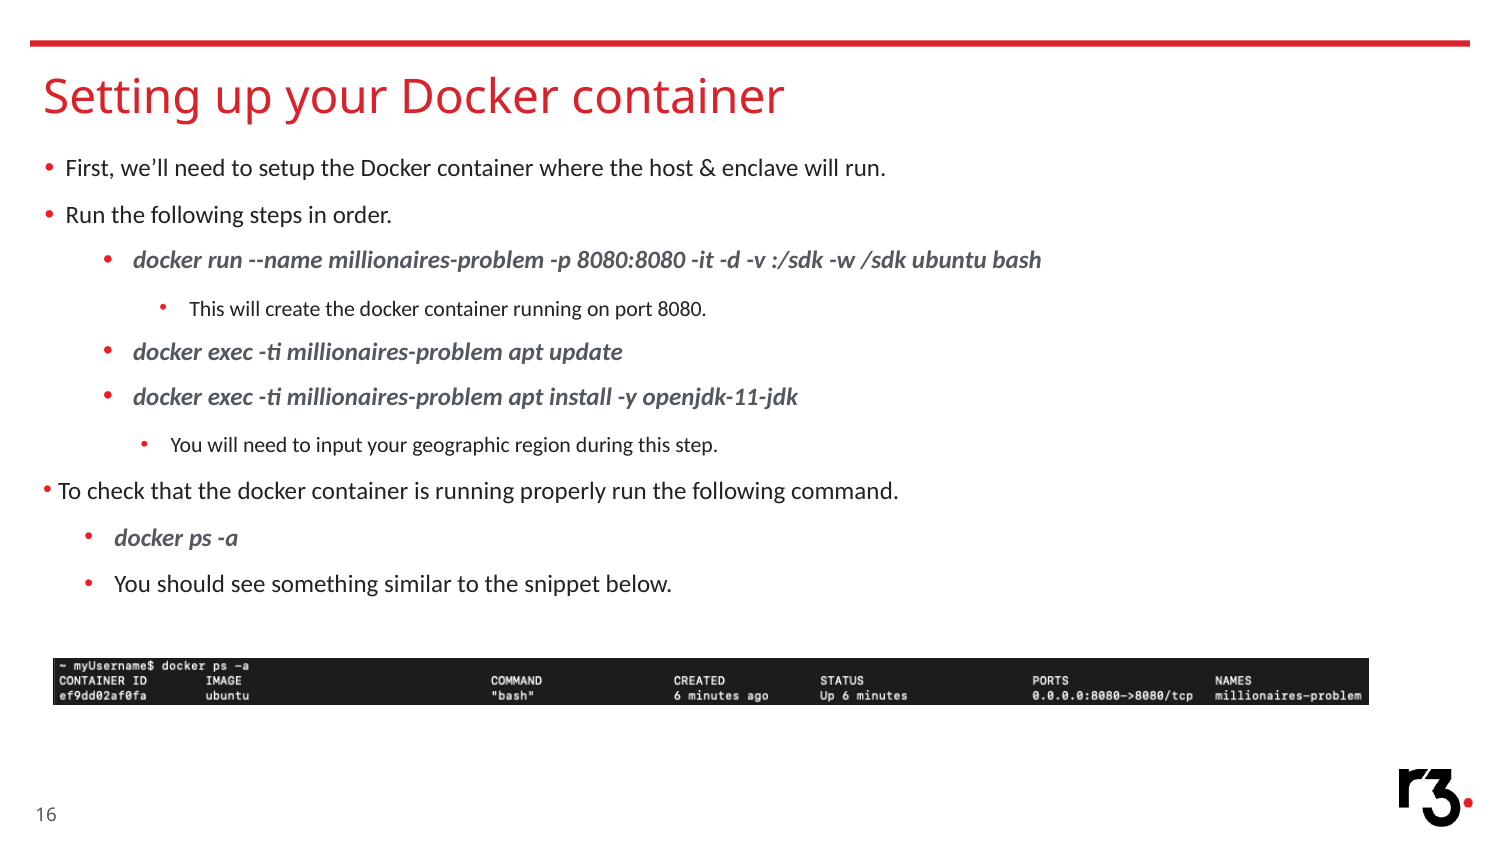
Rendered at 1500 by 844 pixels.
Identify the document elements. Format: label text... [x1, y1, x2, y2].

list First, we’ll need to setup the Docker container where the host & enclave will run. Run the following steps in order. docker run --name millionaires-problem -p 8080:8080 -it -d -v :/sdk -w /sdk ubuntu bash This will create the docker container running on port 8080. docker exec -ti millionaires-problem apt update docker exec -ti millionaires-problem apt install -y openjdk-11-jdk You will need to input your geographic region during this step. To check that the docker container is running properly run the following command. docker ps -a You should see something similar to the snippet below. [28, 127, 1175, 651]
title Setting up your Docker container [28, 57, 1430, 191]
picture [1399, 769, 1473, 827]
picture [53, 658, 1369, 705]
